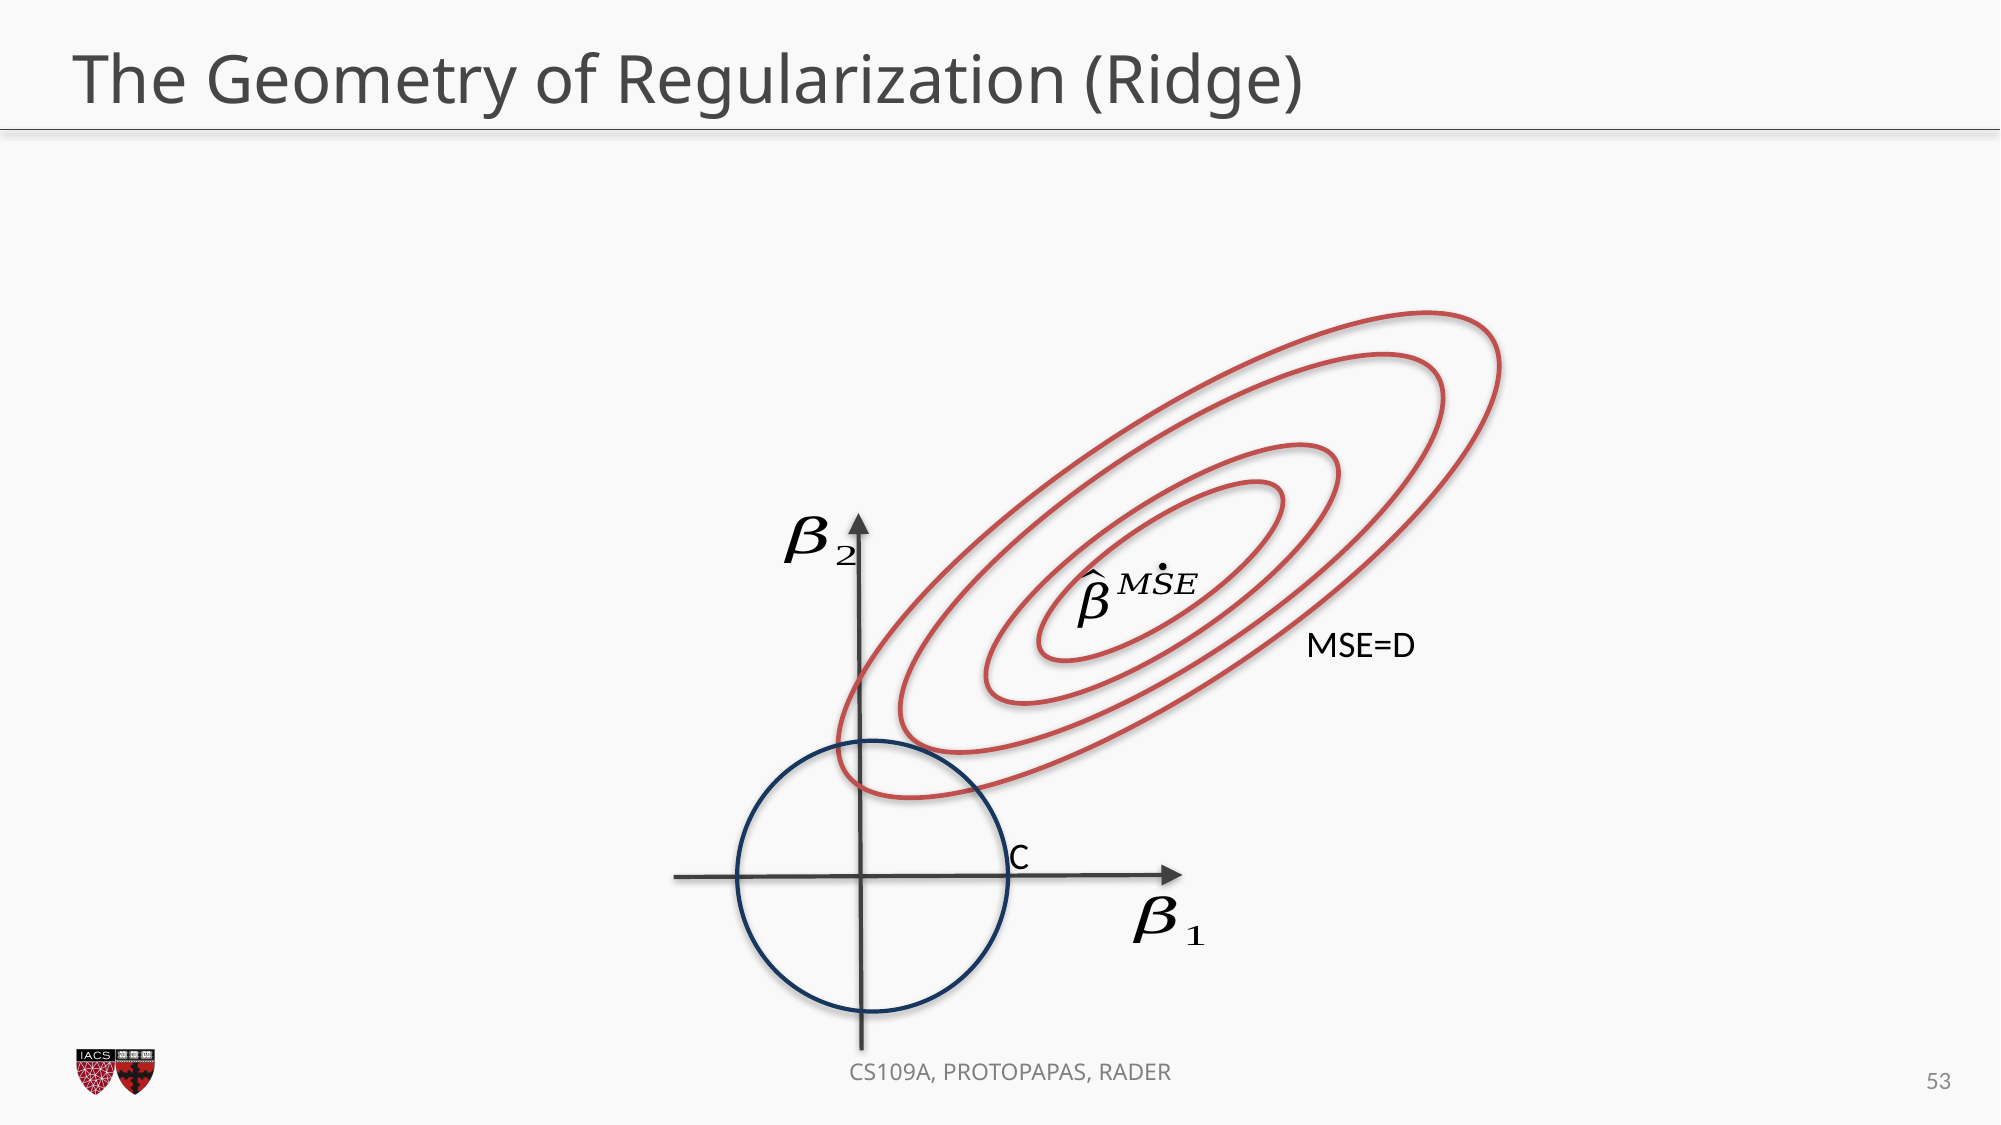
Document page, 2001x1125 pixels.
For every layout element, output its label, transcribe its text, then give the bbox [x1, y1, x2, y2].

slide_number 53 [1500, 1050, 1967, 1110]
picture [75, 1049, 155, 1095]
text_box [779, 426, 1559, 685]
title The Geometry of Regularization (Ridge) [57, 29, 1943, 156]
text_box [673, 510, 1207, 1051]
